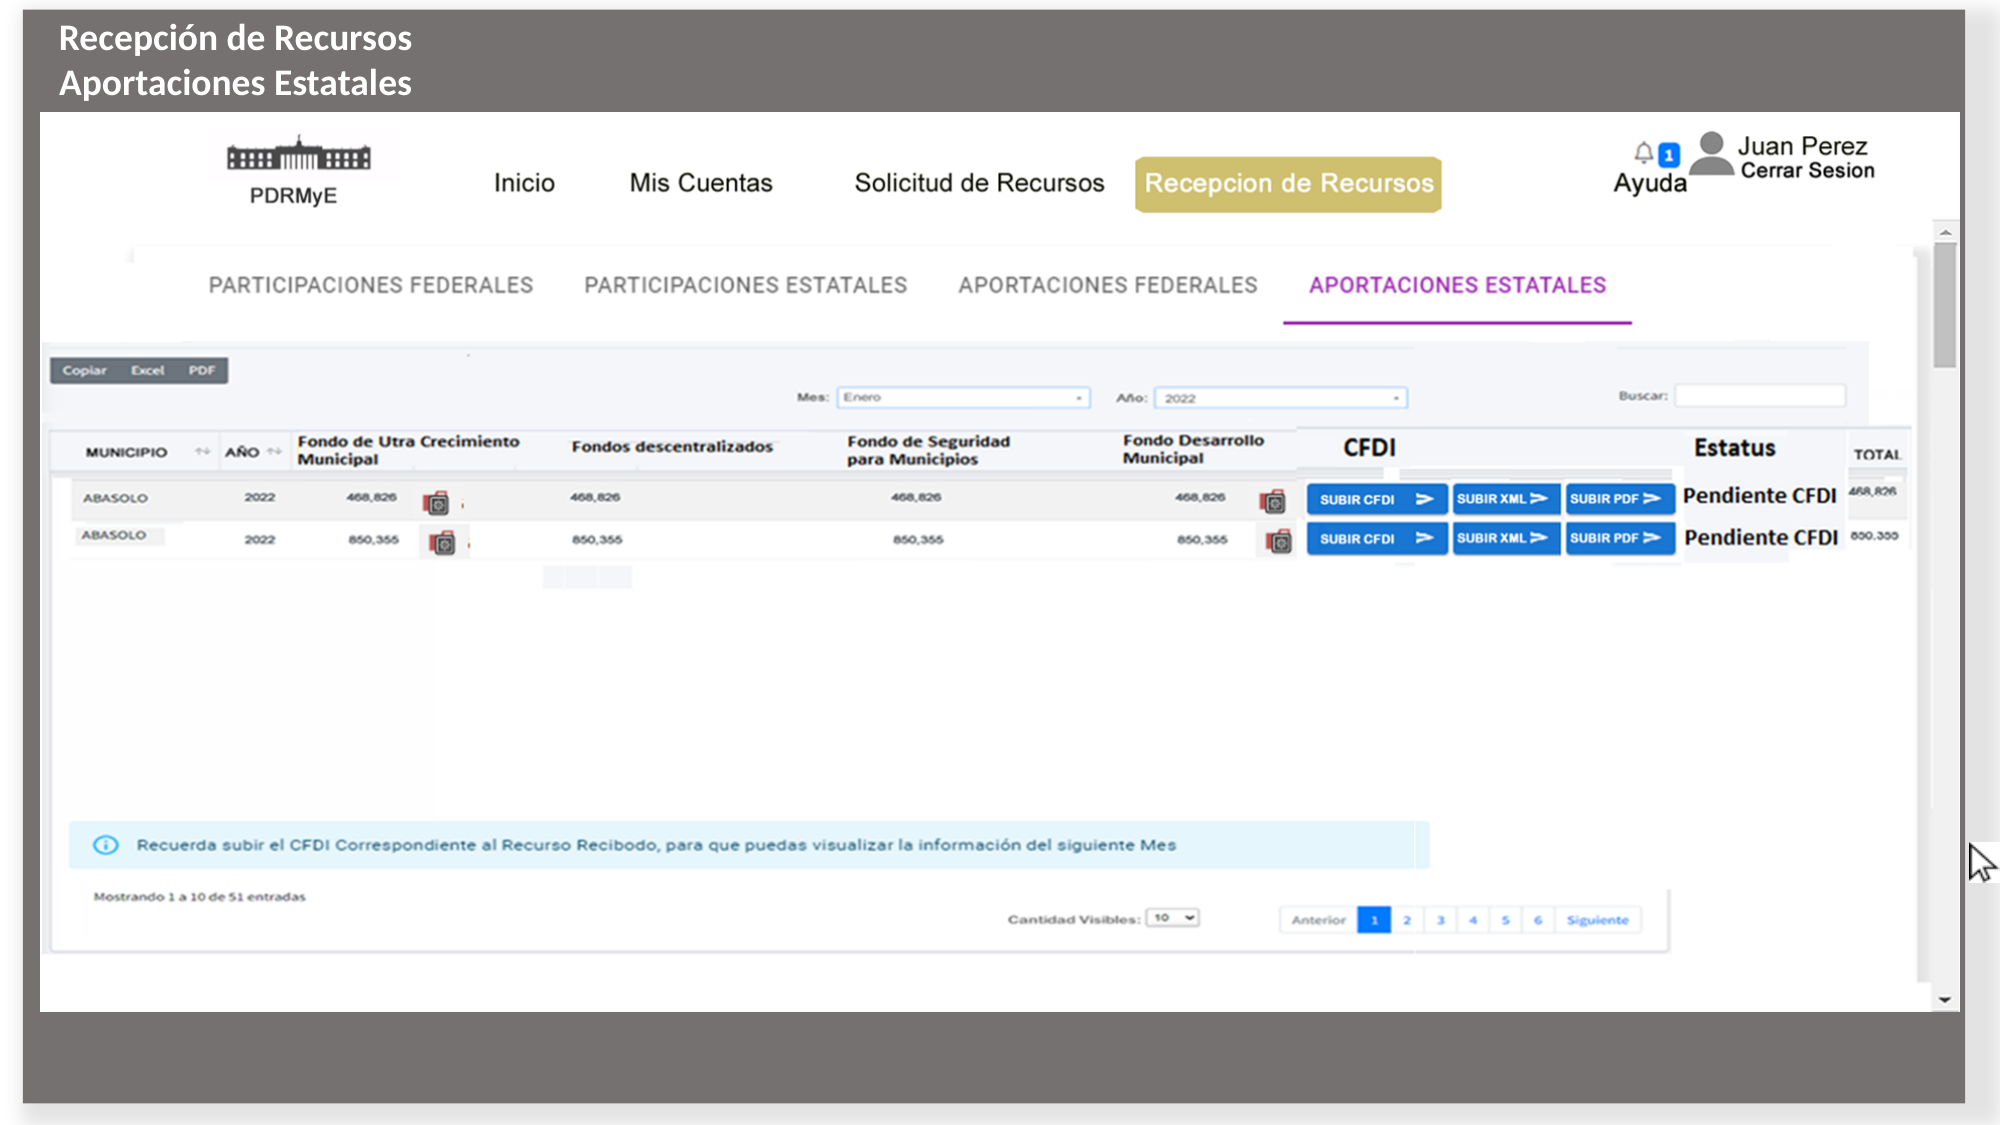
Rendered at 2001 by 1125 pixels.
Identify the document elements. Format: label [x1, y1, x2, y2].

text_box [0, 0, 500, 172]
text_box [22, 9, 1966, 1104]
picture [1969, 842, 2000, 883]
picture [40, 112, 1960, 1012]
